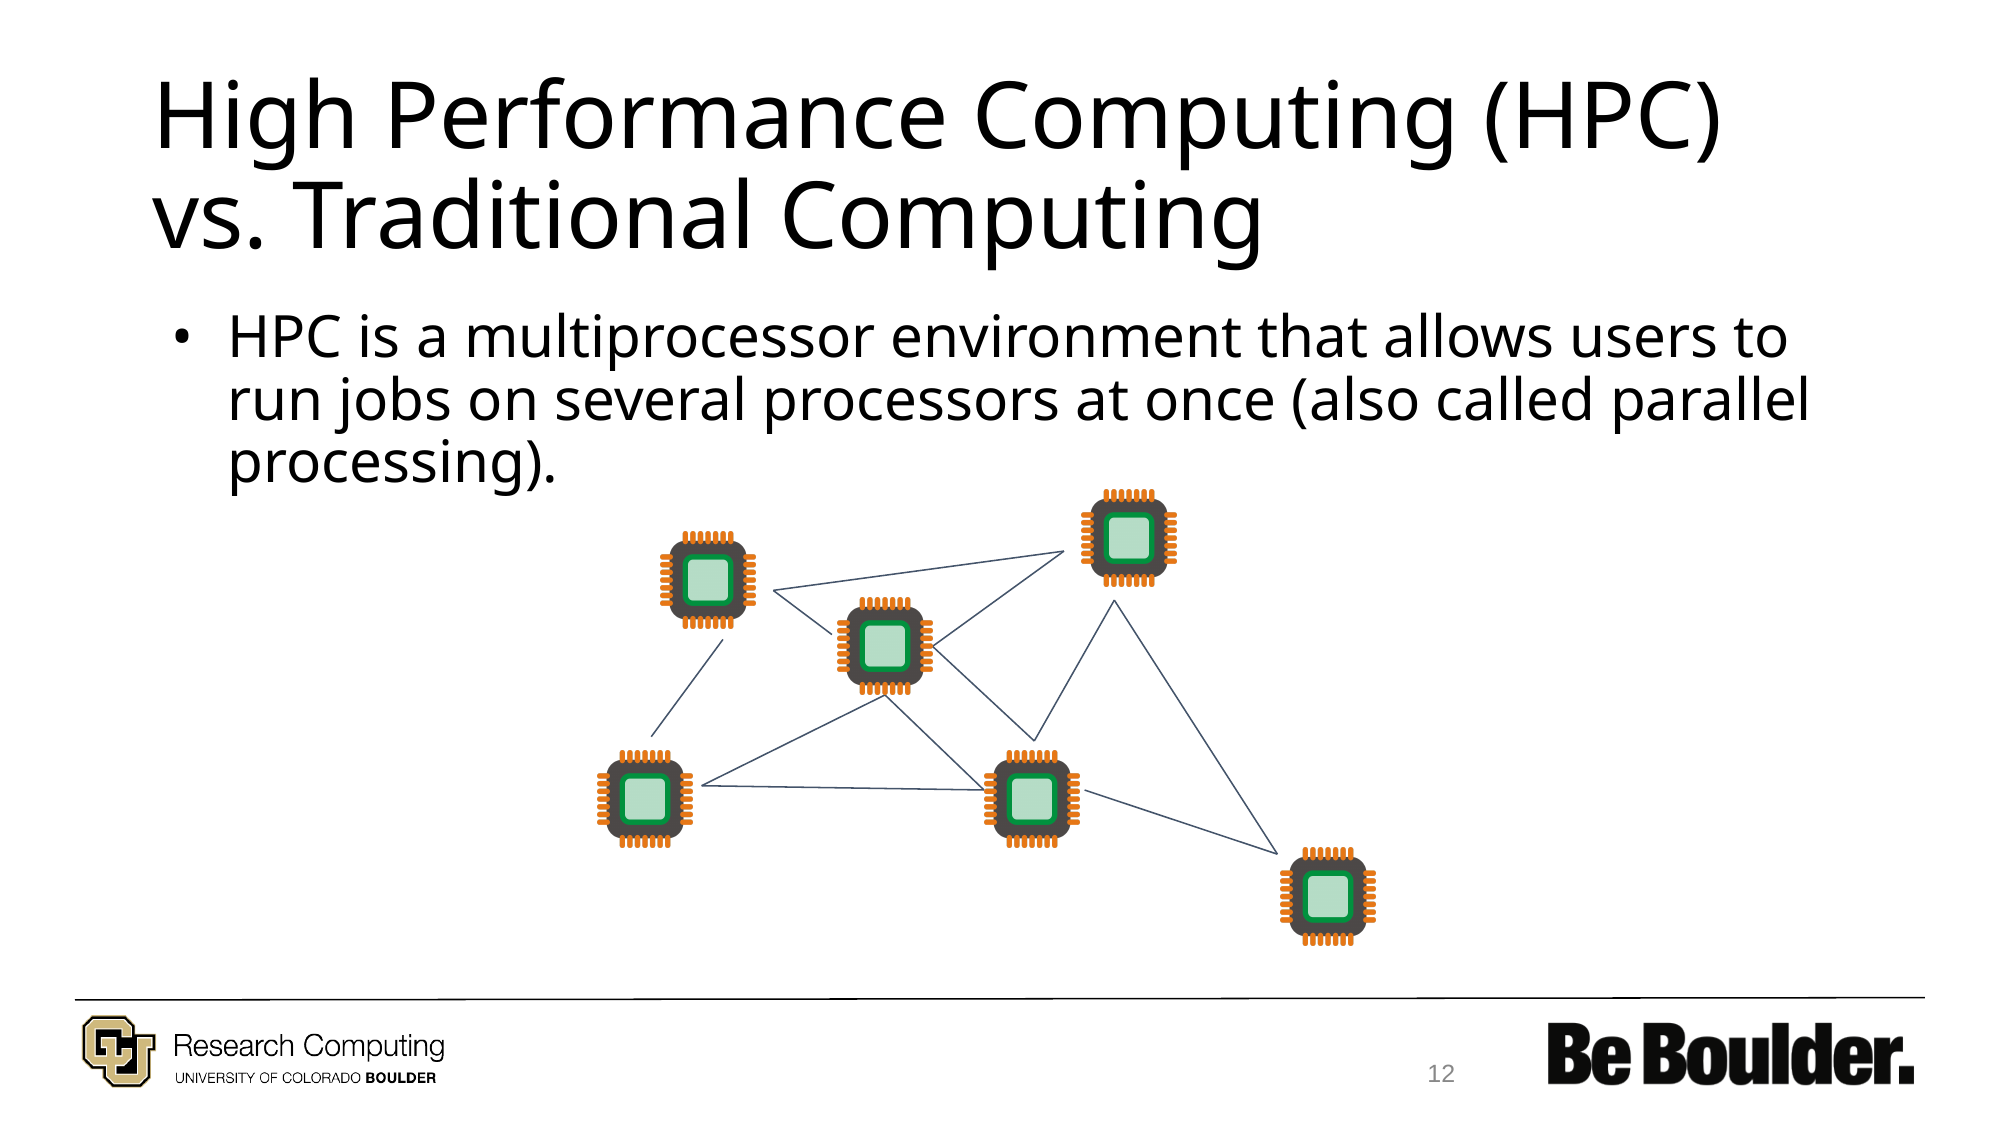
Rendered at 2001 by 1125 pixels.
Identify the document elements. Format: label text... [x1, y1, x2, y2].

slide_number ‹#› [1412, 1042, 1525, 1103]
picture [81, 1015, 444, 1088]
picture [1524, 1015, 1938, 1088]
list HPC is a multiprocessor environment that allows users to run jobs on several processors at once (also called parallel processing). [137, 299, 1863, 983]
title High Performance Computing (HPC) vs. Traditional Computing [137, 59, 1863, 278]
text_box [596, 489, 1376, 946]
